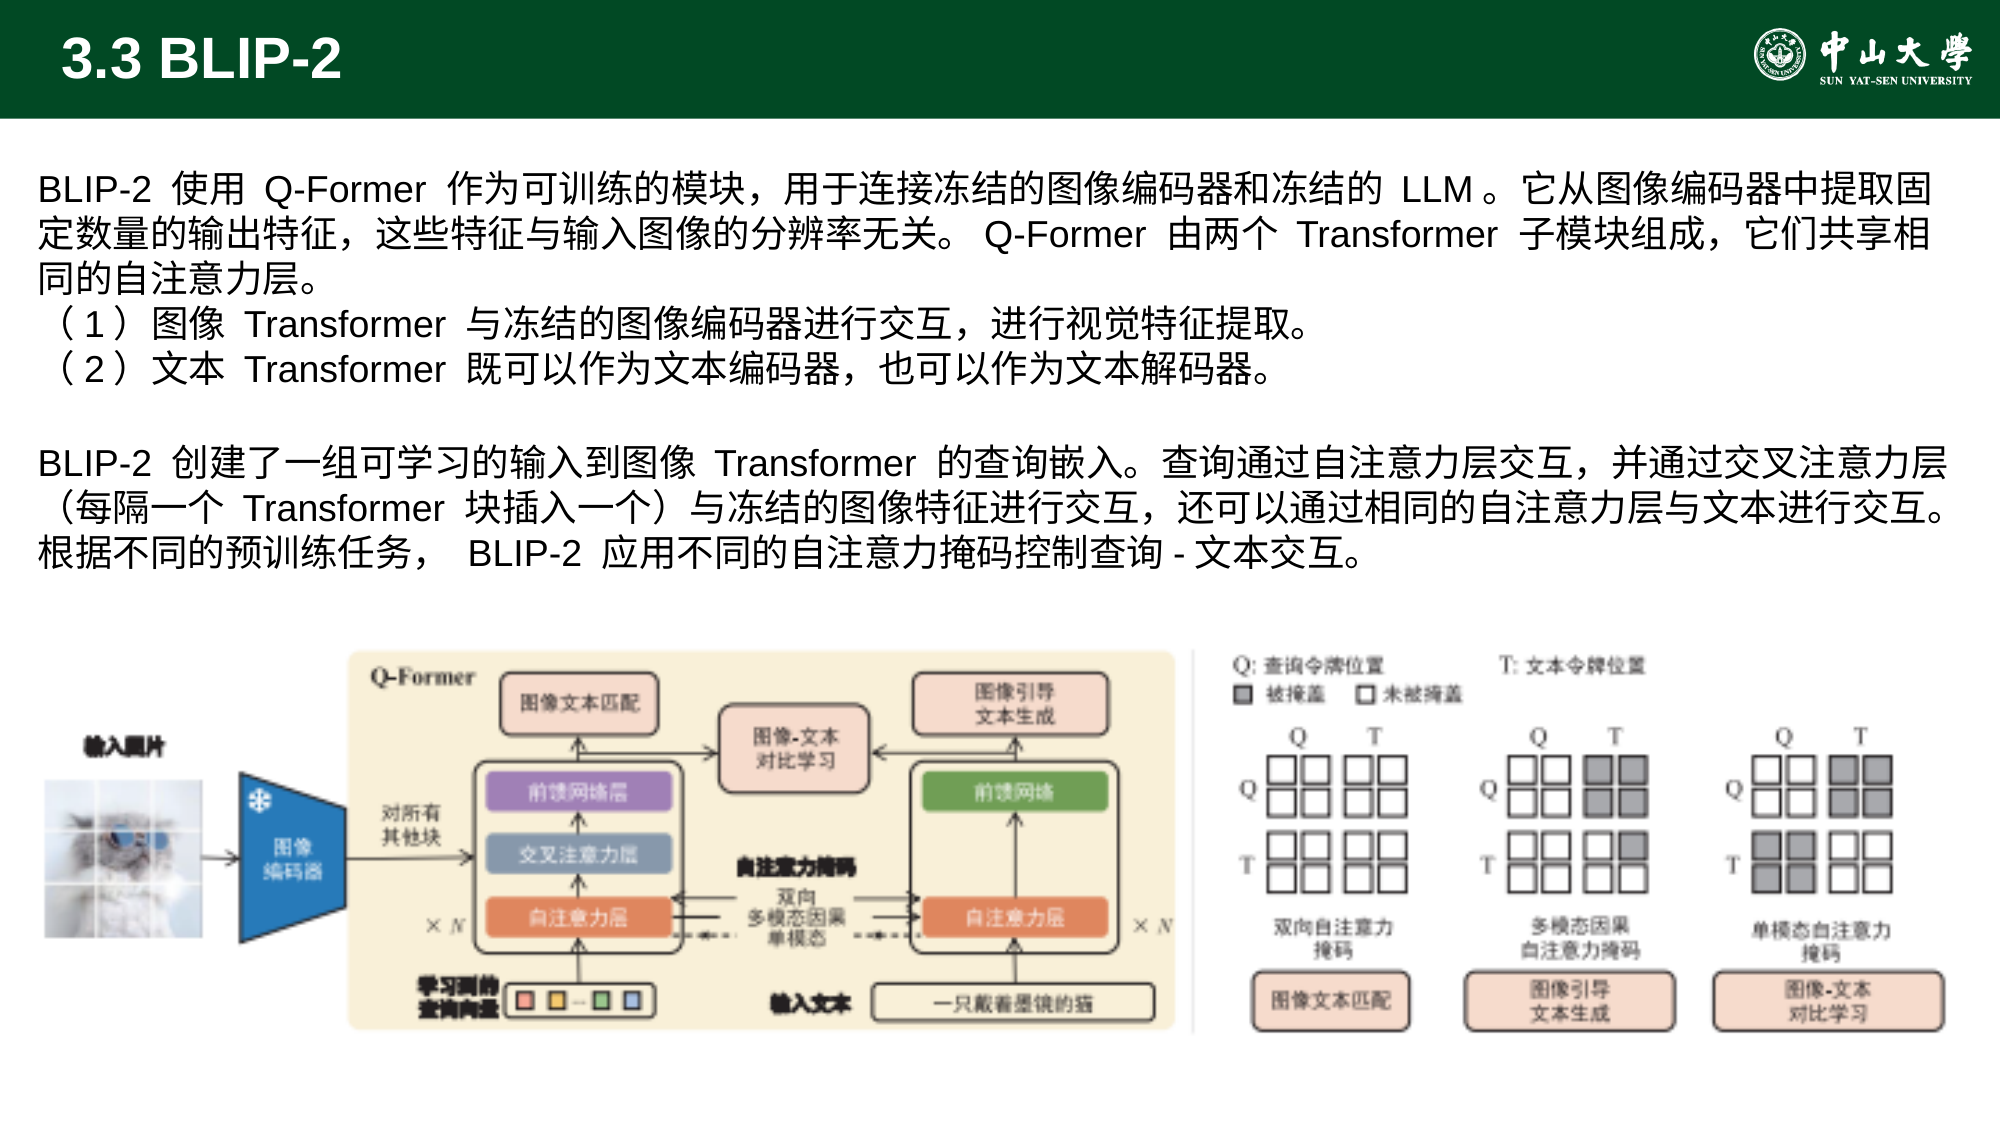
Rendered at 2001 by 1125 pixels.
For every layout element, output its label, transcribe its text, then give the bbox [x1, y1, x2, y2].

text_box BLIP-2 创建了一组可学习的输入到图像 Transformer 的查询嵌入。查询通过自注意力层交互，并通过交叉注意力层（每隔一个 Transformer 块插入一个）与冻结的图像特征进行交互，还可以通过相同的自注意力层与文本进行交互。根据不同的预训练任务， BLIP-2 应用不同的自注意力掩码控制查询-文本交互。 [22, 431, 1985, 581]
title 3.3 BLIP-2 [46, 0, 1723, 119]
picture [1740, 11, 2000, 107]
text_box BLIP-2 使用 Q-Former 作为可训练的模块，用于连接冻结的图像编码器和冻结的 LLM。它从图像编码器中提取固定数量的输出特征，这些特征与输入图像的分辨率无关。Q-Former 由两个 Transformer 子模块组成，它们共享相同的自注意力层。 （1）图像 Transformer 与冻结的图像编码器进行交互，进行视觉特征提取。 （2）文本 Transformer 既可以作为文本编码器，也可以作为文本解码器。 [22, 157, 1962, 398]
picture [15, 642, 1985, 1048]
